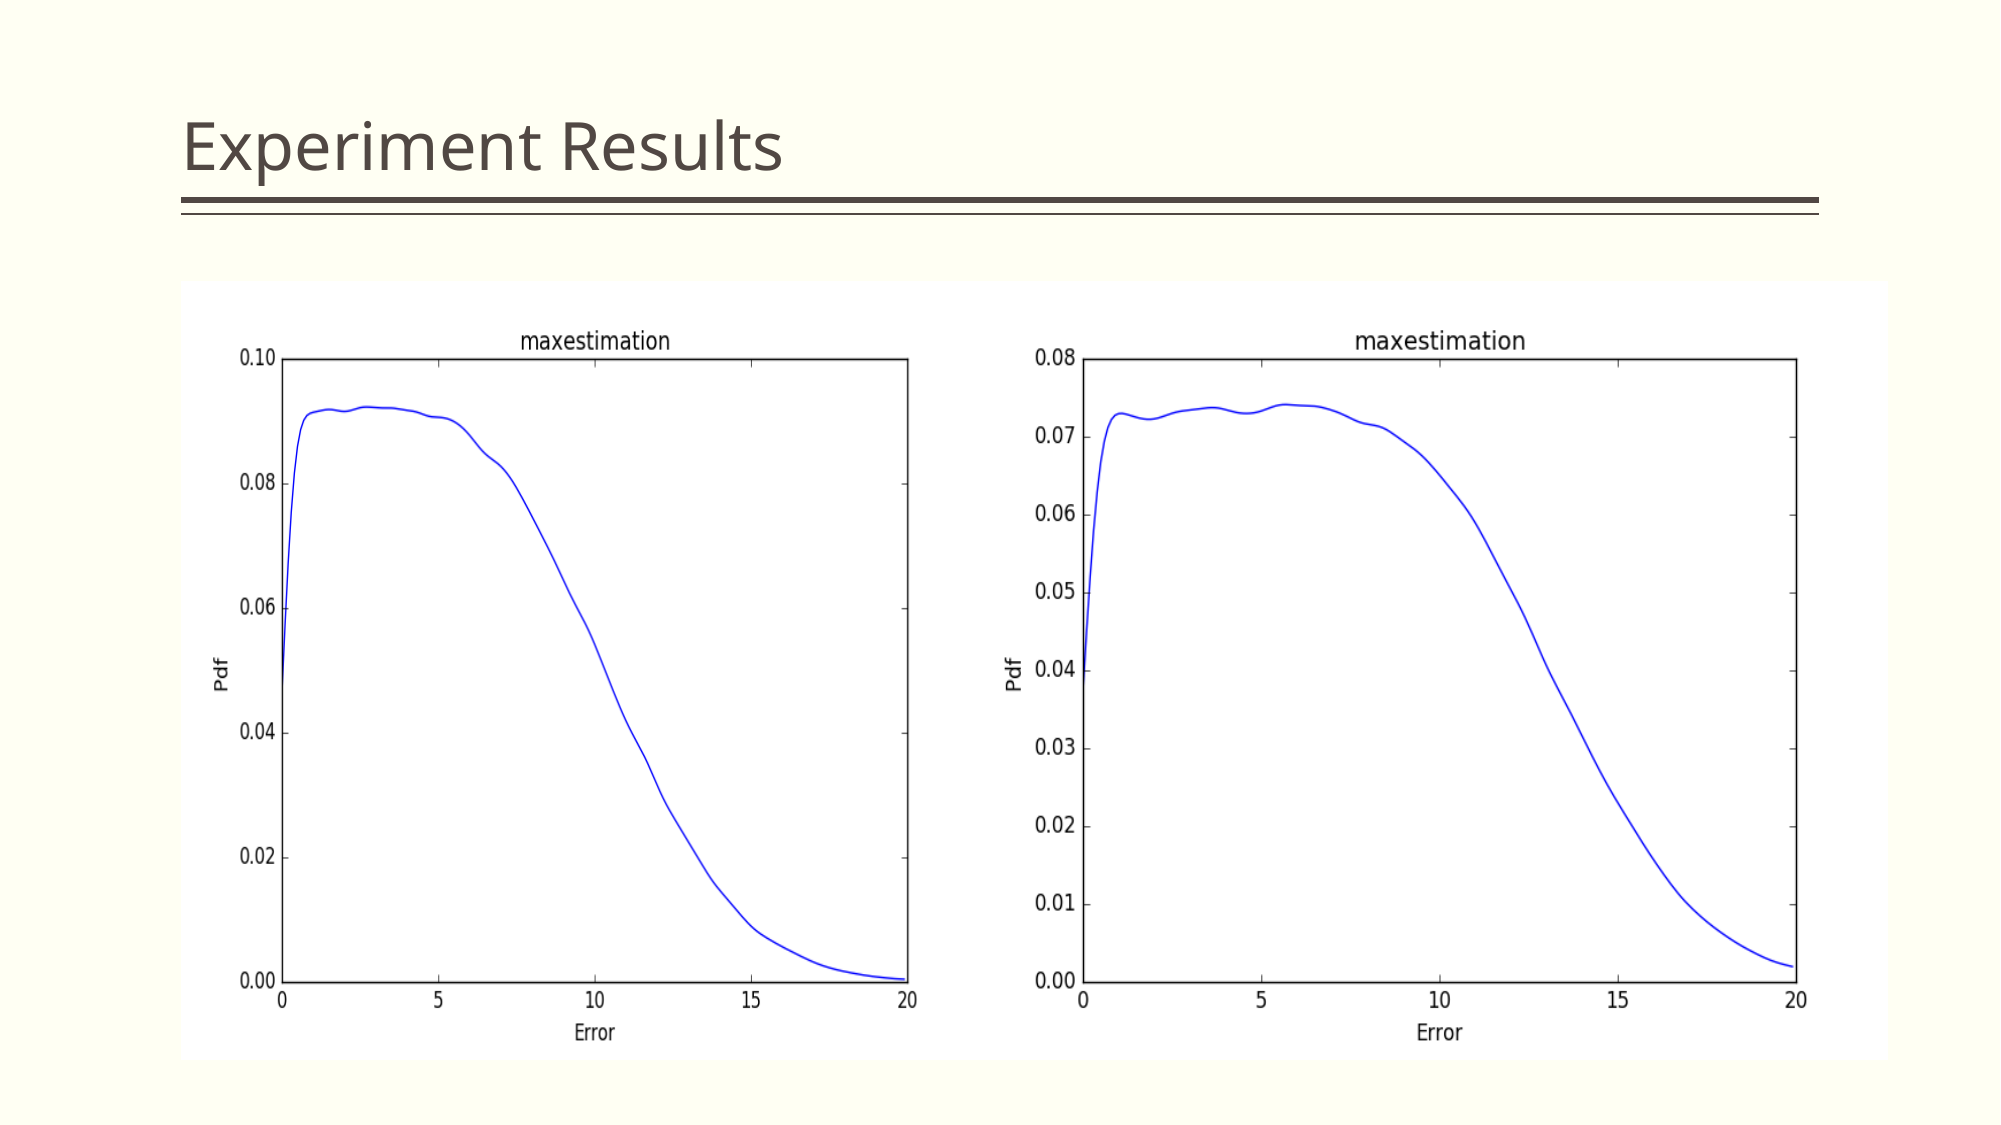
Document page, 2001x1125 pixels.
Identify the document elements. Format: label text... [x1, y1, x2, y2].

picture [181, 281, 1888, 1060]
title Experiment Results [181, 12, 1819, 193]
